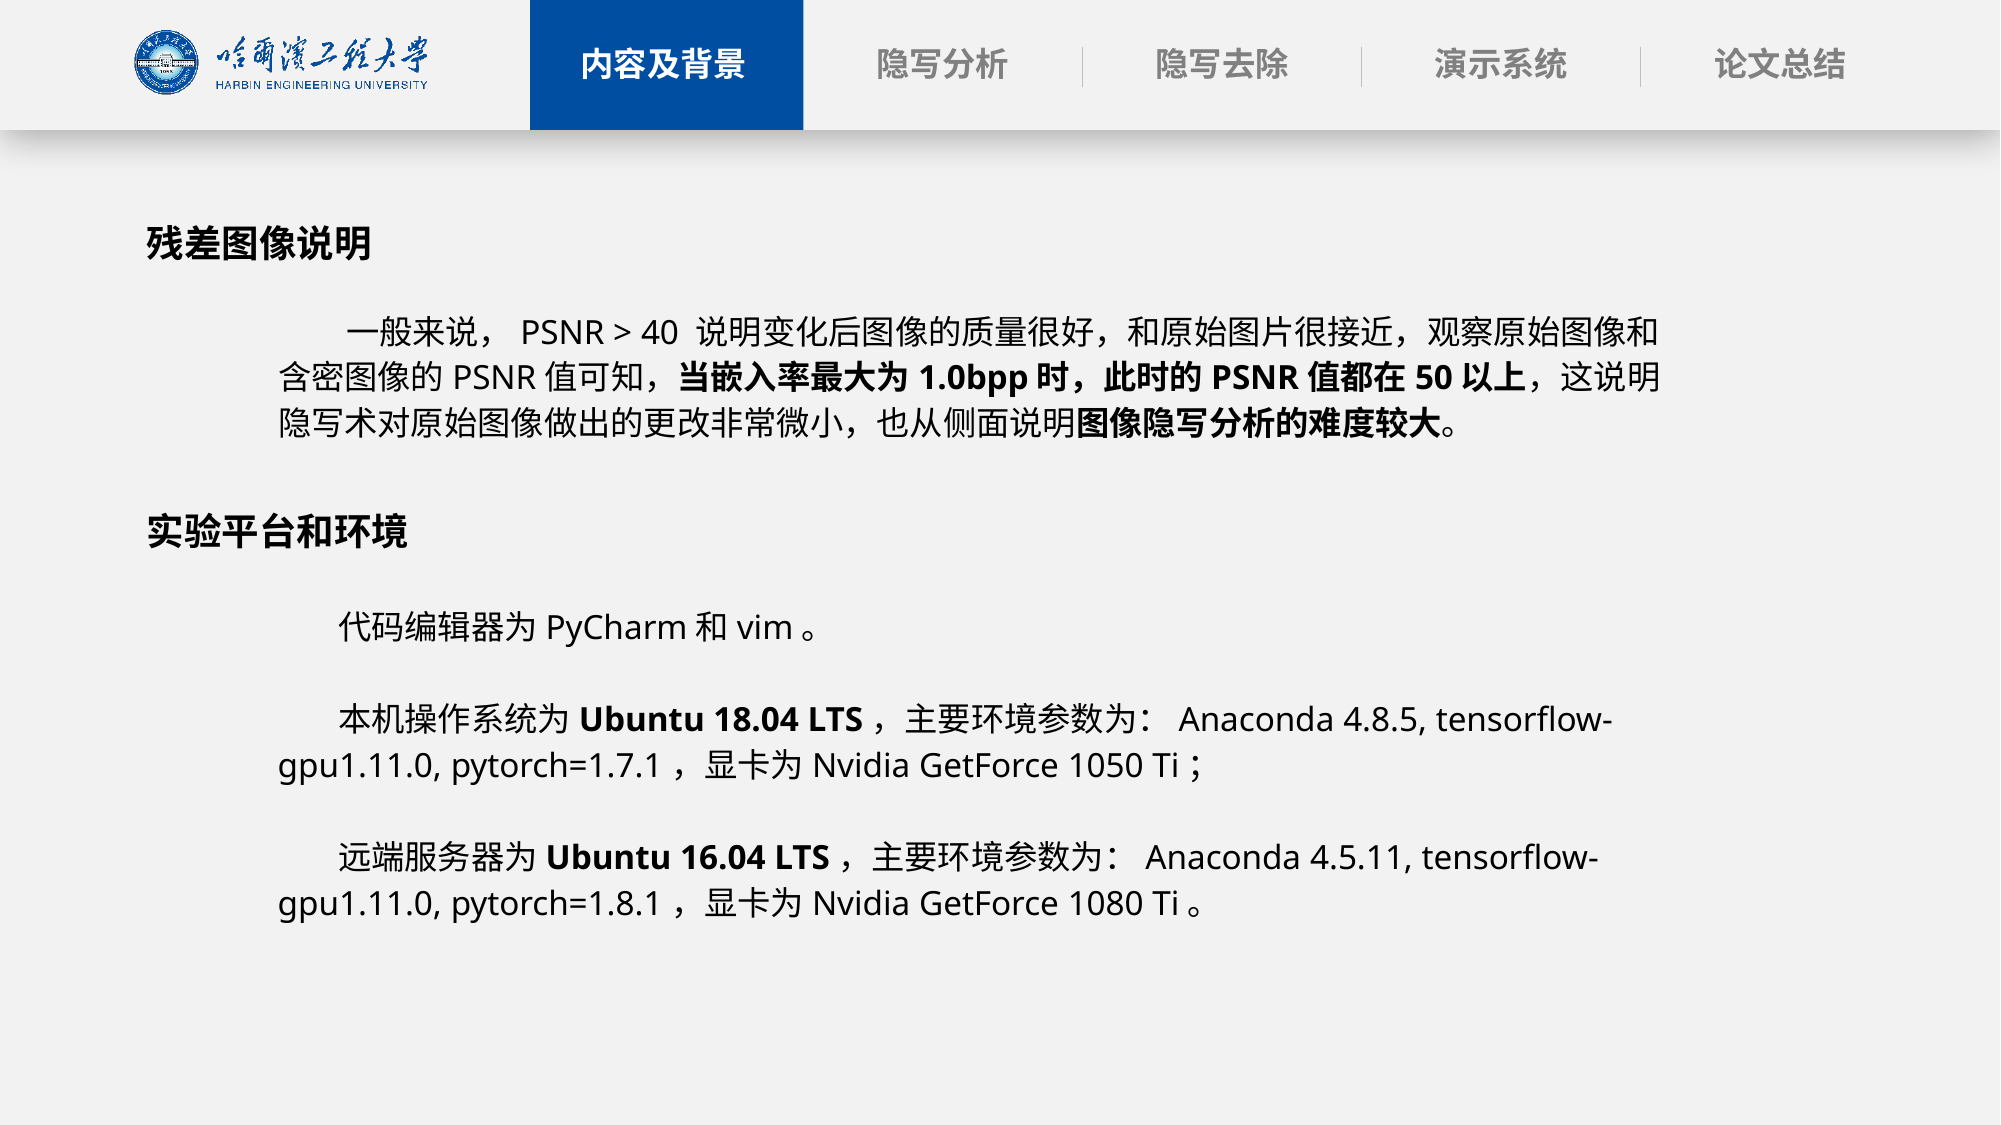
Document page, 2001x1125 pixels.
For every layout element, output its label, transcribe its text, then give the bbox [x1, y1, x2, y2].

text_box 隐写分析 [832, 35, 1054, 91]
text_box 内容及背景 [553, 35, 775, 91]
text_box 残差图像说明 [132, 212, 498, 273]
picture [119, 19, 442, 106]
text_box 一般来说，PSNR > 40 说明变化后图像的质量很好，和原始图⽚很接近，观察原始图像和含密图像的PSNR值可知，当嵌入率最大为1.0bpp时，此时的PSNR值都在50以上，这说明隐写术对原始图像做出的更改非常微小，也从侧面说明图像隐写分析的难度较大。 [263, 297, 1692, 450]
text_box 论文总结 [1670, 35, 1891, 91]
text_box [804, 0, 2000, 131]
text_box 演示系统 [1391, 35, 1612, 91]
text_box 代码编辑器为PyCharm和vim。 本机操作系统为Ubuntu 18.04 LTS，主要环境参数为：Anaconda 4.8.5, tensorflow-gpu1.11.0, pytorch=1.7.1，显卡为Nvidia GetForce 1050 Ti； 远端服务器为Ubuntu 16.04 LTS，主要环境参数为：Anaconda 4.5.11, tensorflow-gpu1.11.0, pytorch=1.8.1，显卡为Nvidia GetForce 1080 Ti。 [262, 593, 1728, 929]
text_box [529, 0, 804, 131]
text_box [0, 0, 529, 131]
text_box 隐写去除 [1111, 35, 1333, 91]
text_box 实验平台和环境 [132, 500, 498, 561]
